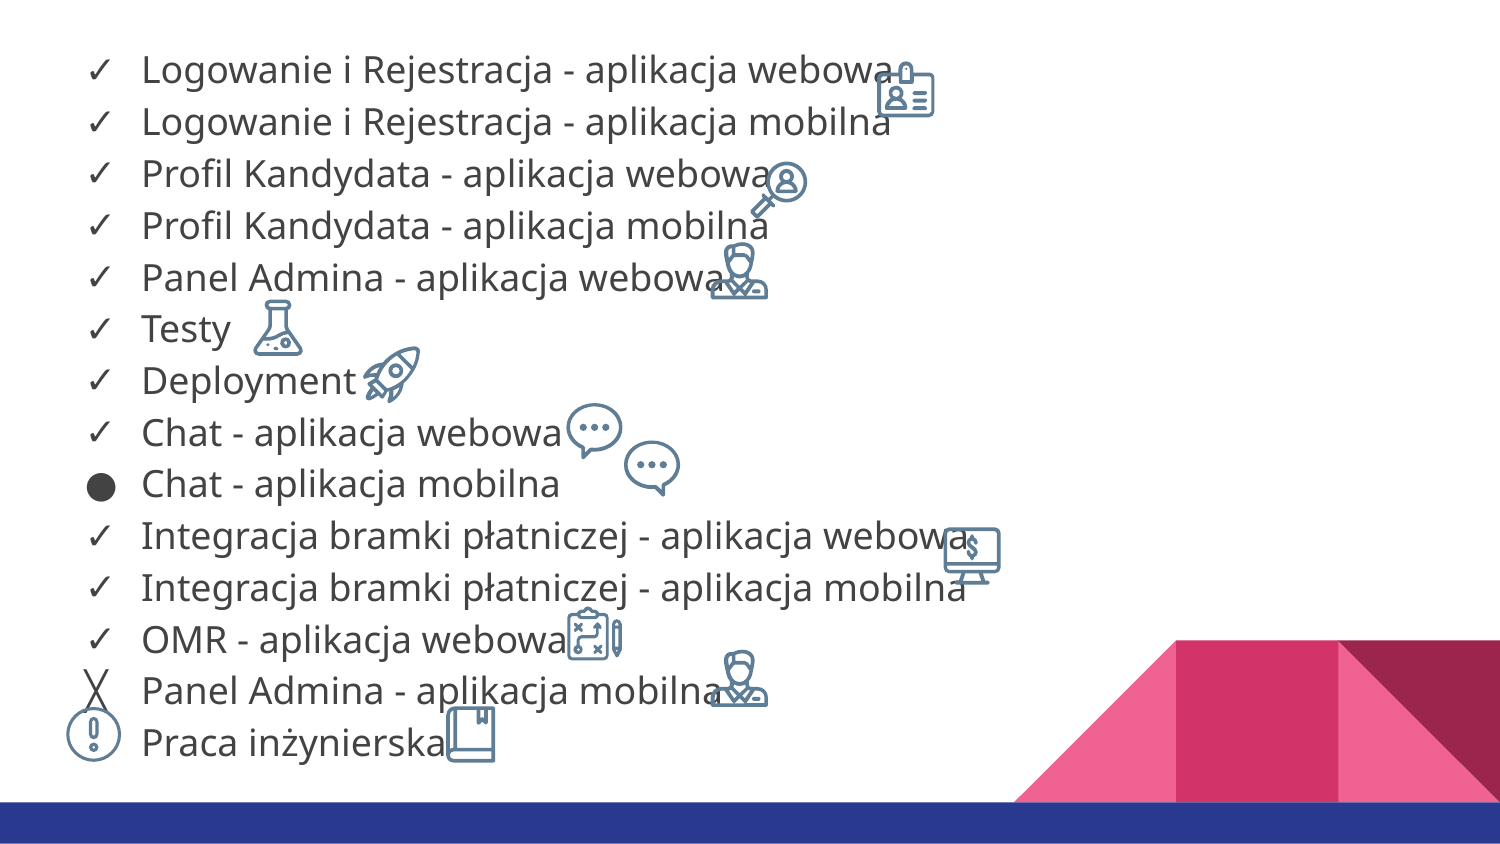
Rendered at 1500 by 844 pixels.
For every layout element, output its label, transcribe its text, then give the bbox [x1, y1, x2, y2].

text_box [446, 706, 496, 763]
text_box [65, 706, 122, 763]
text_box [362, 346, 421, 404]
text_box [943, 527, 1001, 585]
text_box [565, 402, 624, 460]
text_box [623, 440, 681, 497]
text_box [749, 161, 810, 219]
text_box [567, 606, 623, 661]
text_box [251, 299, 304, 357]
list Logowanie i Rejestracja - aplikacja webowa Logowanie i Rejestracja - aplikacja mobilna Profil Kandydata - aplikacja webowa Profil Kandydata - aplikacja mobilna Panel Admina - aplikacja webowa Testy Deployment Chat - aplikacja webowa Chat - aplikacja mobilna Integracja bramki płatniczej - aplikacja webowa Integracja bramki płatniczej - aplikacja mobilna OMR - aplikacja webowa Panel Admina - aplikacja mobilna Praca inżynierska [51, 24, 1449, 725]
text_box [876, 61, 935, 118]
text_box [710, 241, 769, 300]
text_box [710, 649, 769, 708]
